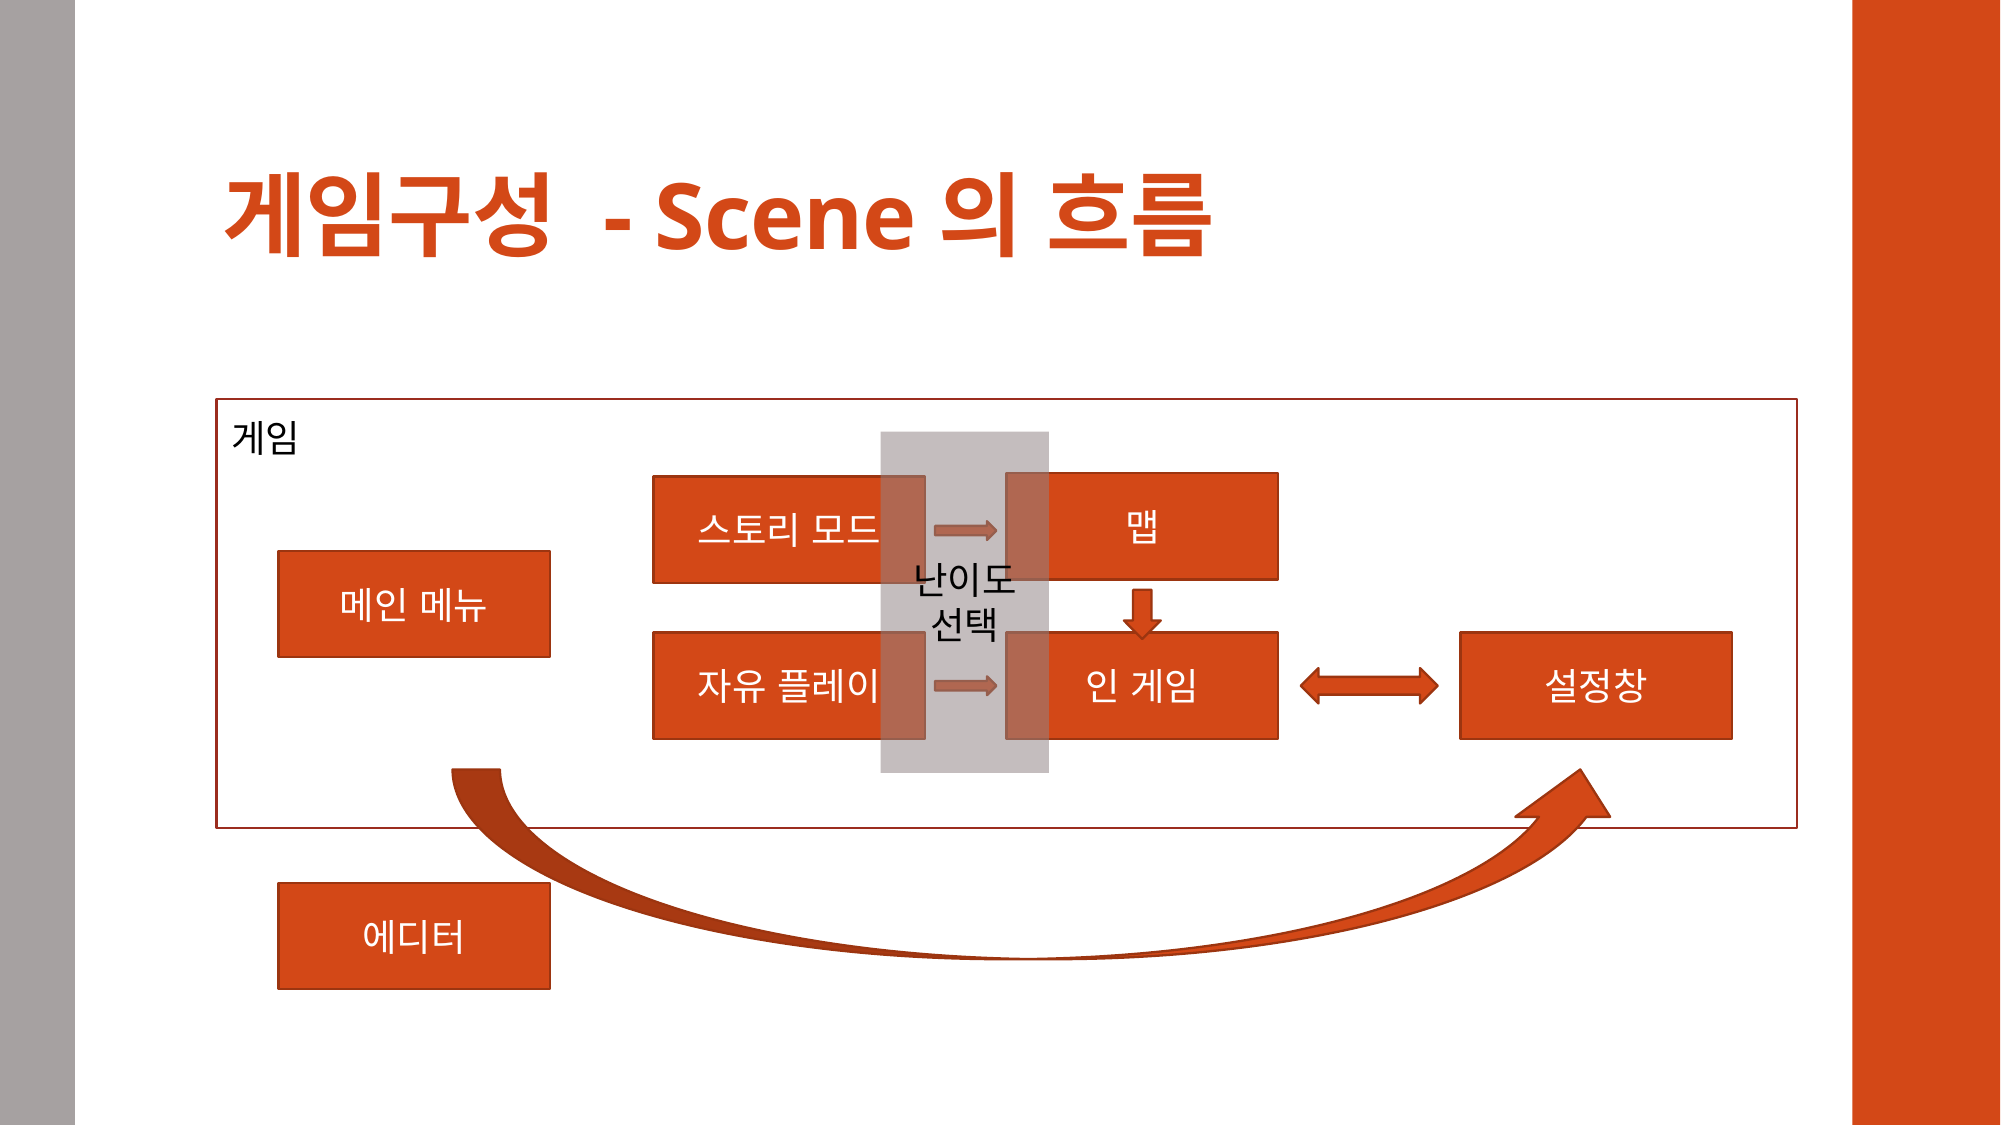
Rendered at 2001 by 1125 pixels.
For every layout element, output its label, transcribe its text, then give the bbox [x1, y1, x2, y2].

text_box 스토리 모드 [652, 475, 880, 584]
text_box 난이도 선택 [880, 431, 1050, 774]
text_box [1122, 588, 1162, 640]
text_box [1299, 667, 1439, 705]
text_box 맵 [1050, 472, 1279, 581]
text_box [215, 398, 1798, 829]
text_box 설정창 [1459, 631, 1733, 740]
text_box 게임 [216, 407, 453, 467]
title 게임구성 - Scene의 흐름 [206, 48, 1797, 278]
text_box 메인 메뉴 [277, 550, 551, 658]
text_box 자유 플레이 [652, 631, 880, 740]
text_box 에디터 [277, 882, 551, 990]
text_box [451, 768, 1612, 961]
text_box 인 게임 [1050, 631, 1279, 740]
